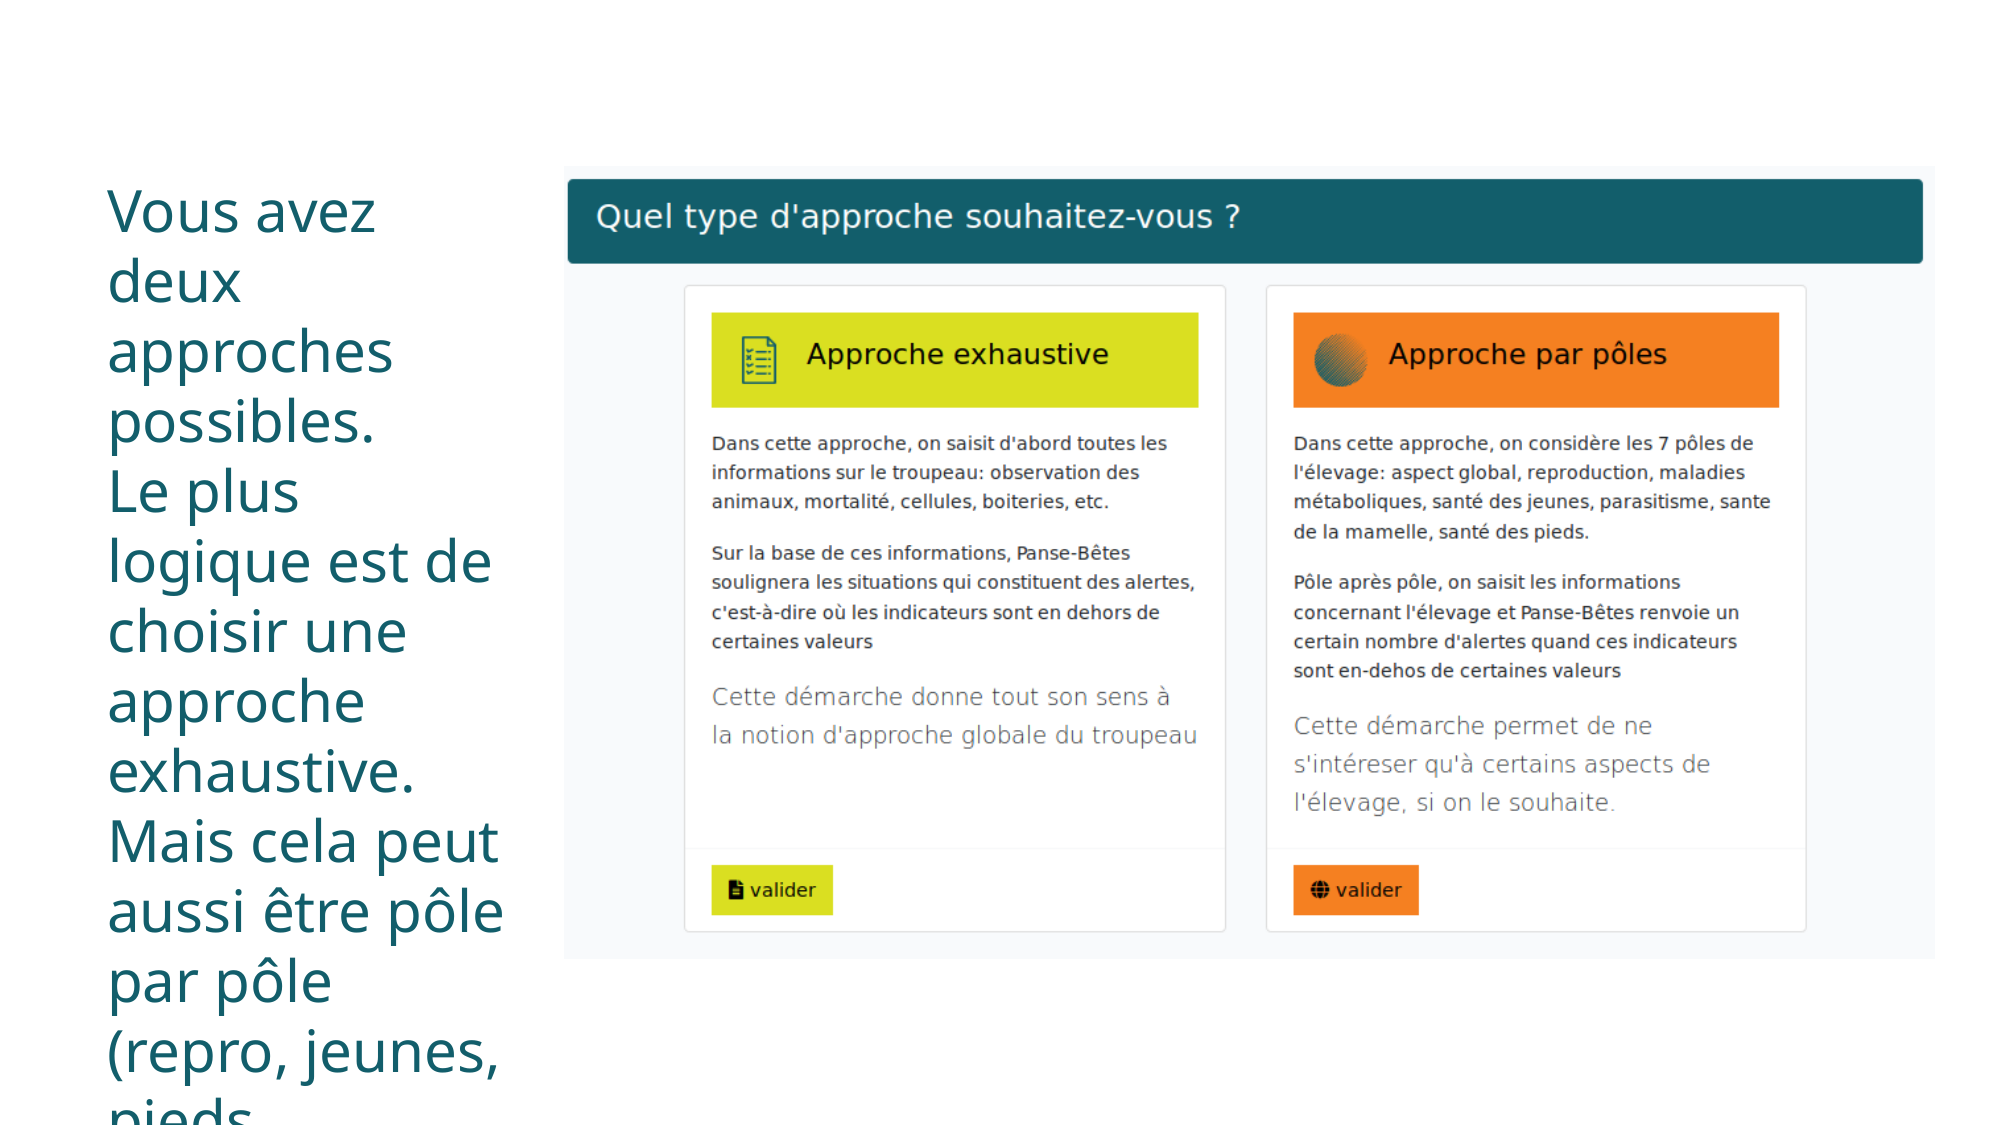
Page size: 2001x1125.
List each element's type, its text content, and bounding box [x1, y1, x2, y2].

picture [563, 166, 1935, 959]
text_box Vous avez deux approches possibles. Le plus logique est de choisir une approche exhaustive. Mais cela peut aussi être pôle par pôle (repro, jeunes, pieds, mamelle, etc.) [92, 166, 527, 1125]
